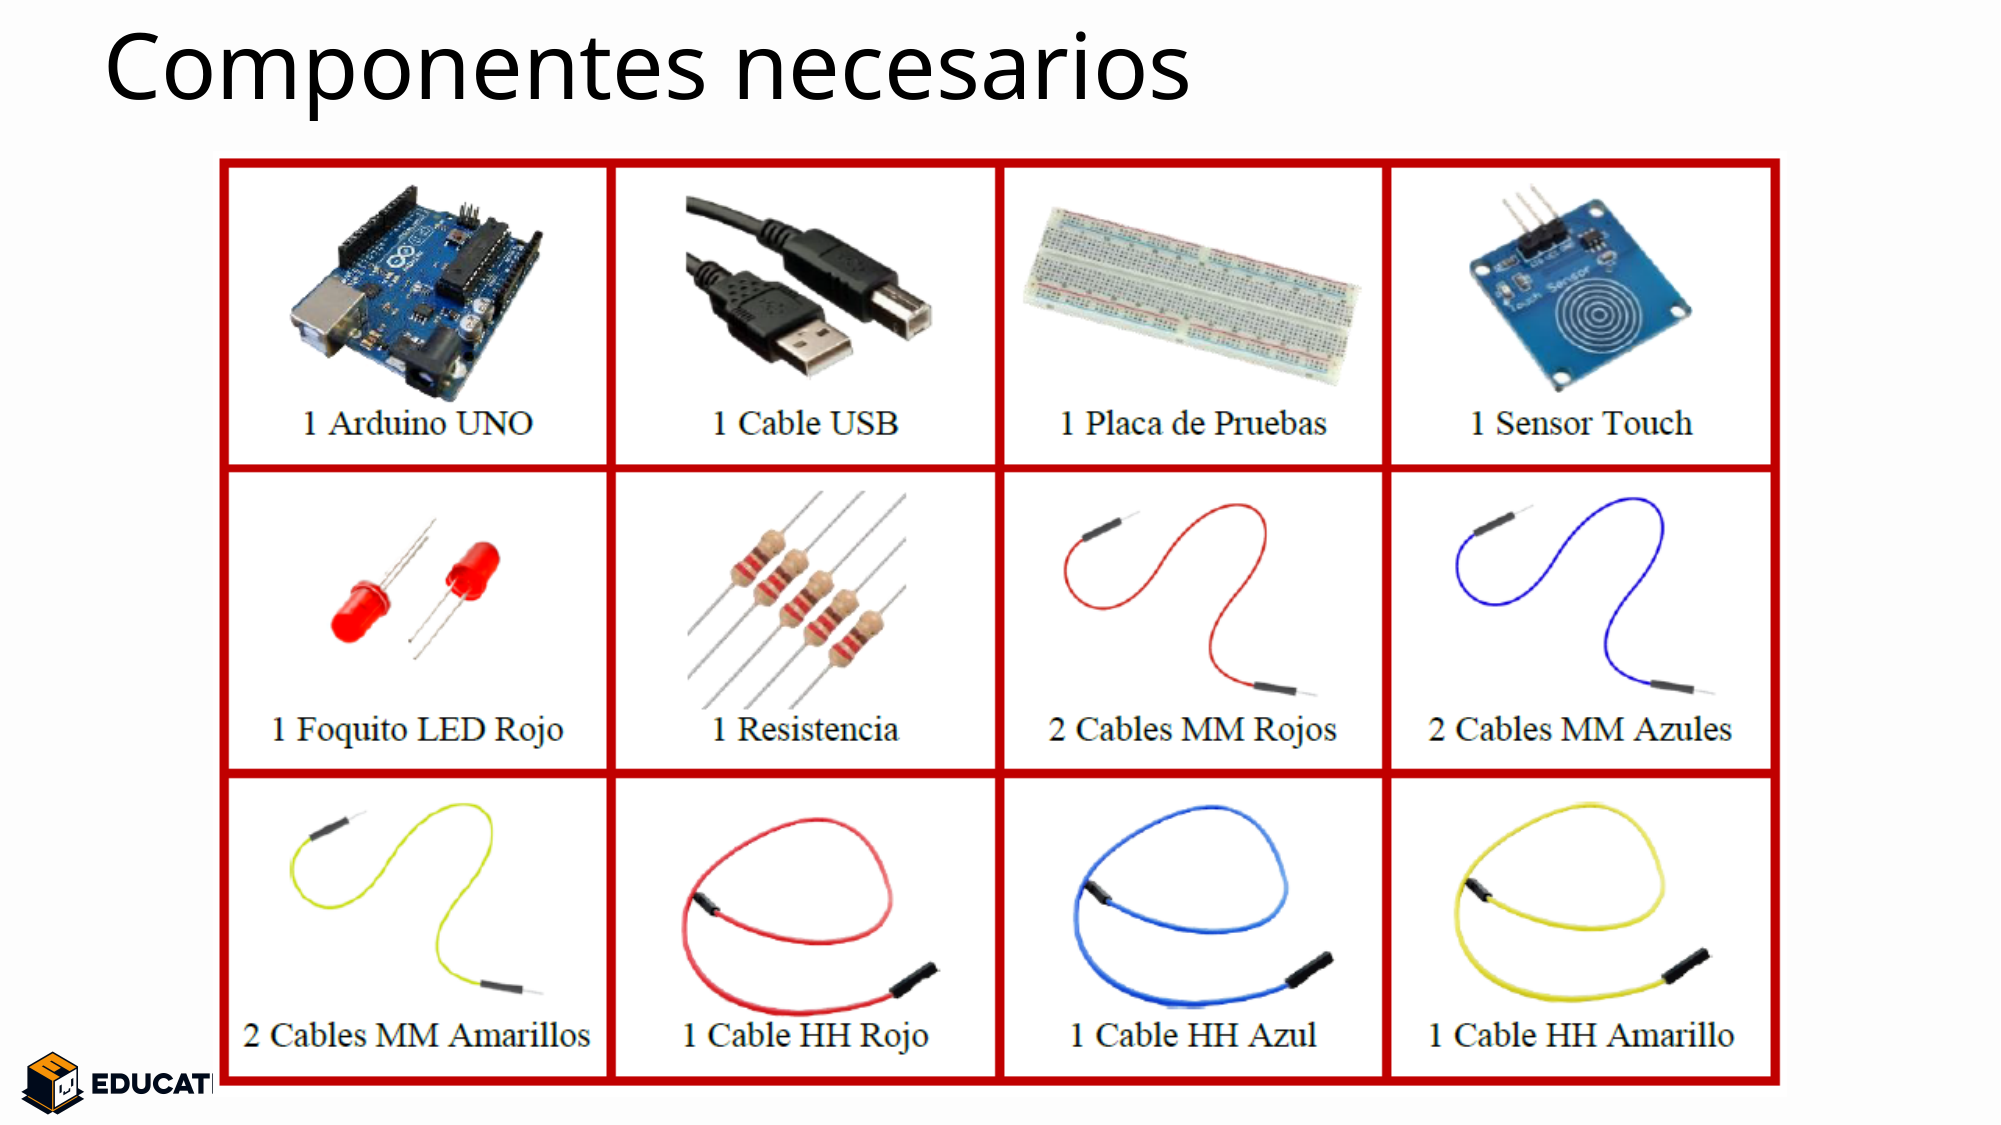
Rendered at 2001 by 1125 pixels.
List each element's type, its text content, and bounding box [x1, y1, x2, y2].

picture [19, 151, 1787, 1118]
title Componentes necesarios [88, 7, 1912, 133]
